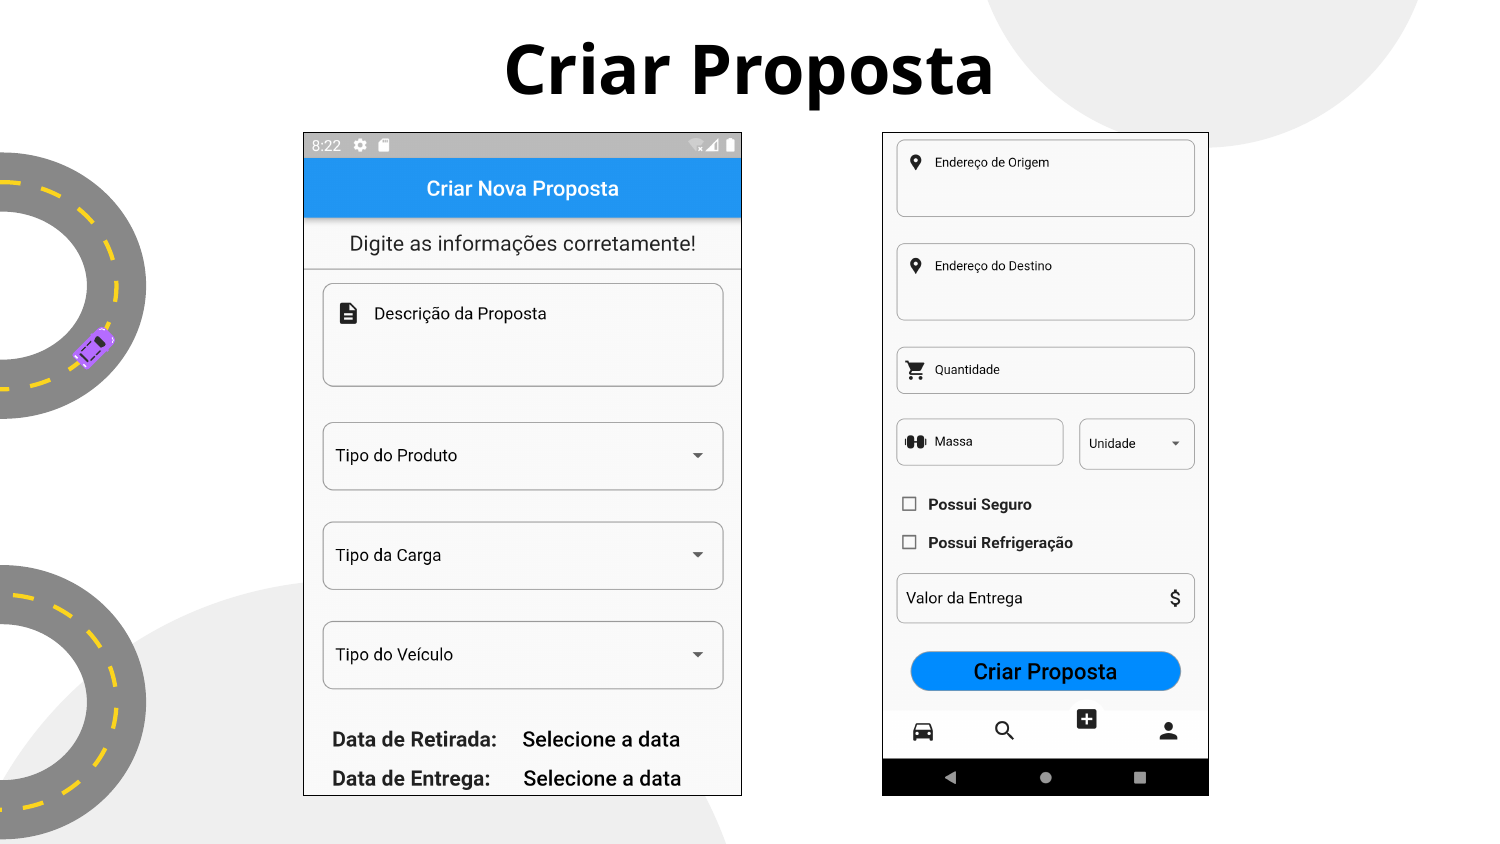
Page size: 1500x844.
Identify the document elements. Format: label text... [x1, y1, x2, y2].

picture [881, 132, 1210, 796]
picture [303, 132, 743, 796]
title Criar Proposta [218, 10, 1282, 103]
